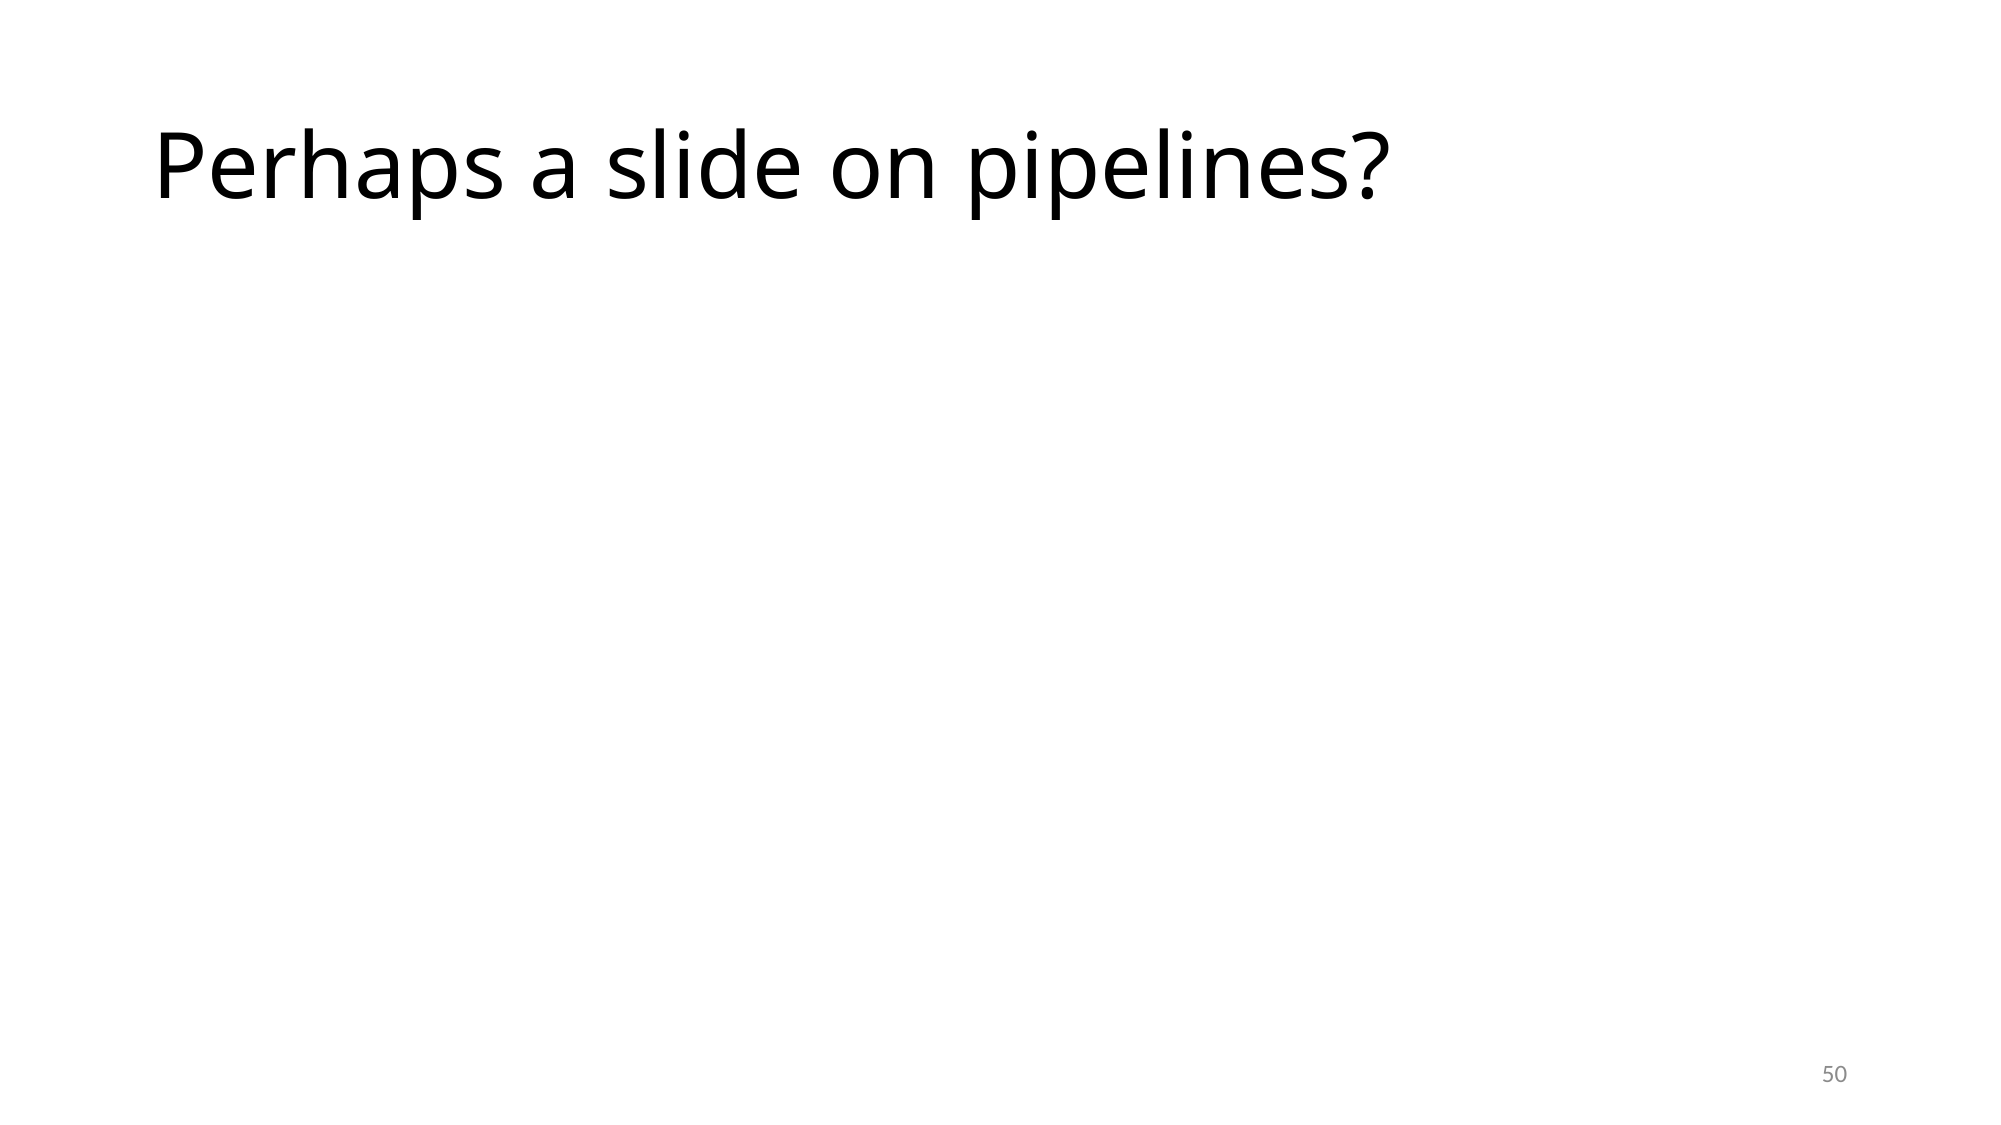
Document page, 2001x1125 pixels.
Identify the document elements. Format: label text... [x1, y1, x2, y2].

slide_number 50 [1412, 1042, 1863, 1103]
title Perhaps a slide on pipelines? [137, 59, 1863, 278]
